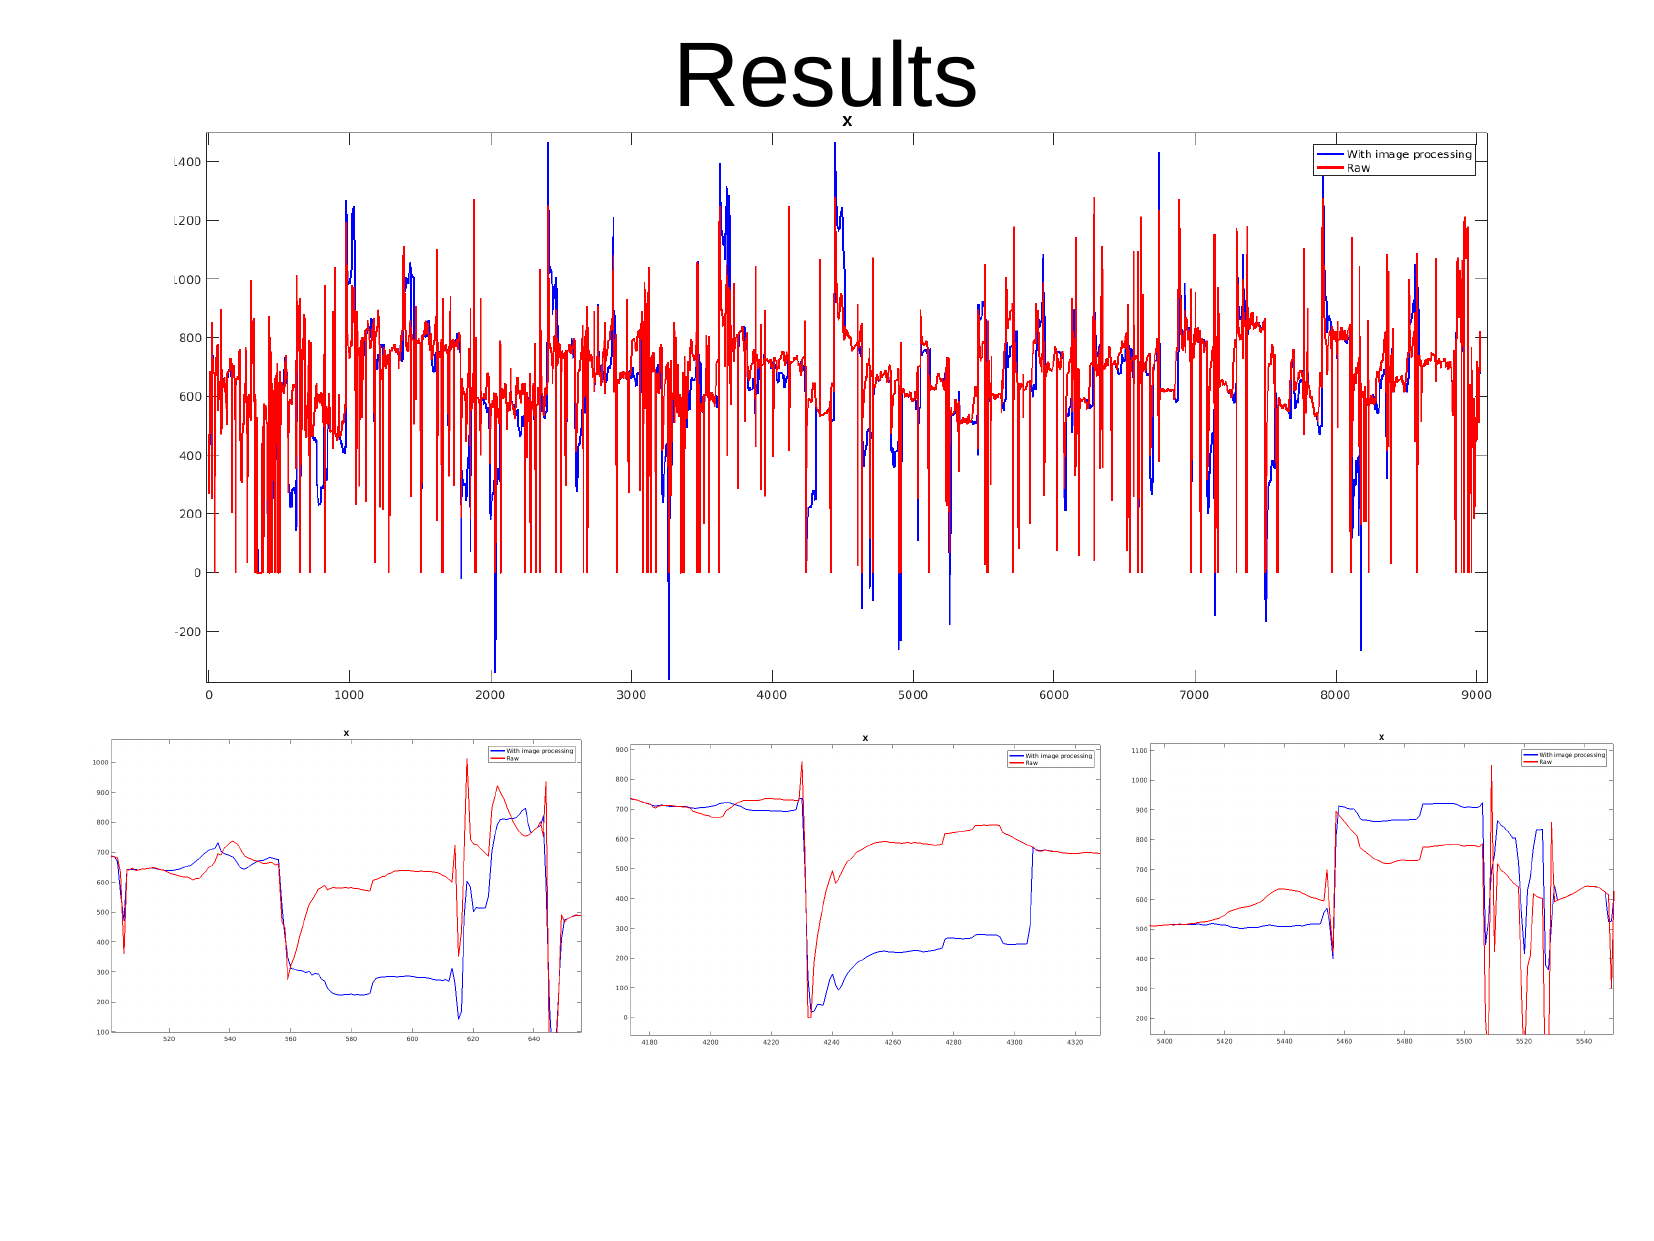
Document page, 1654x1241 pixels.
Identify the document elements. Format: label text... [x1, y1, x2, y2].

picture [608, 735, 1105, 1048]
picture [174, 114, 1495, 712]
picture [1128, 733, 1617, 1047]
picture [89, 730, 586, 1045]
text_box Results [82, 1, 1571, 139]
